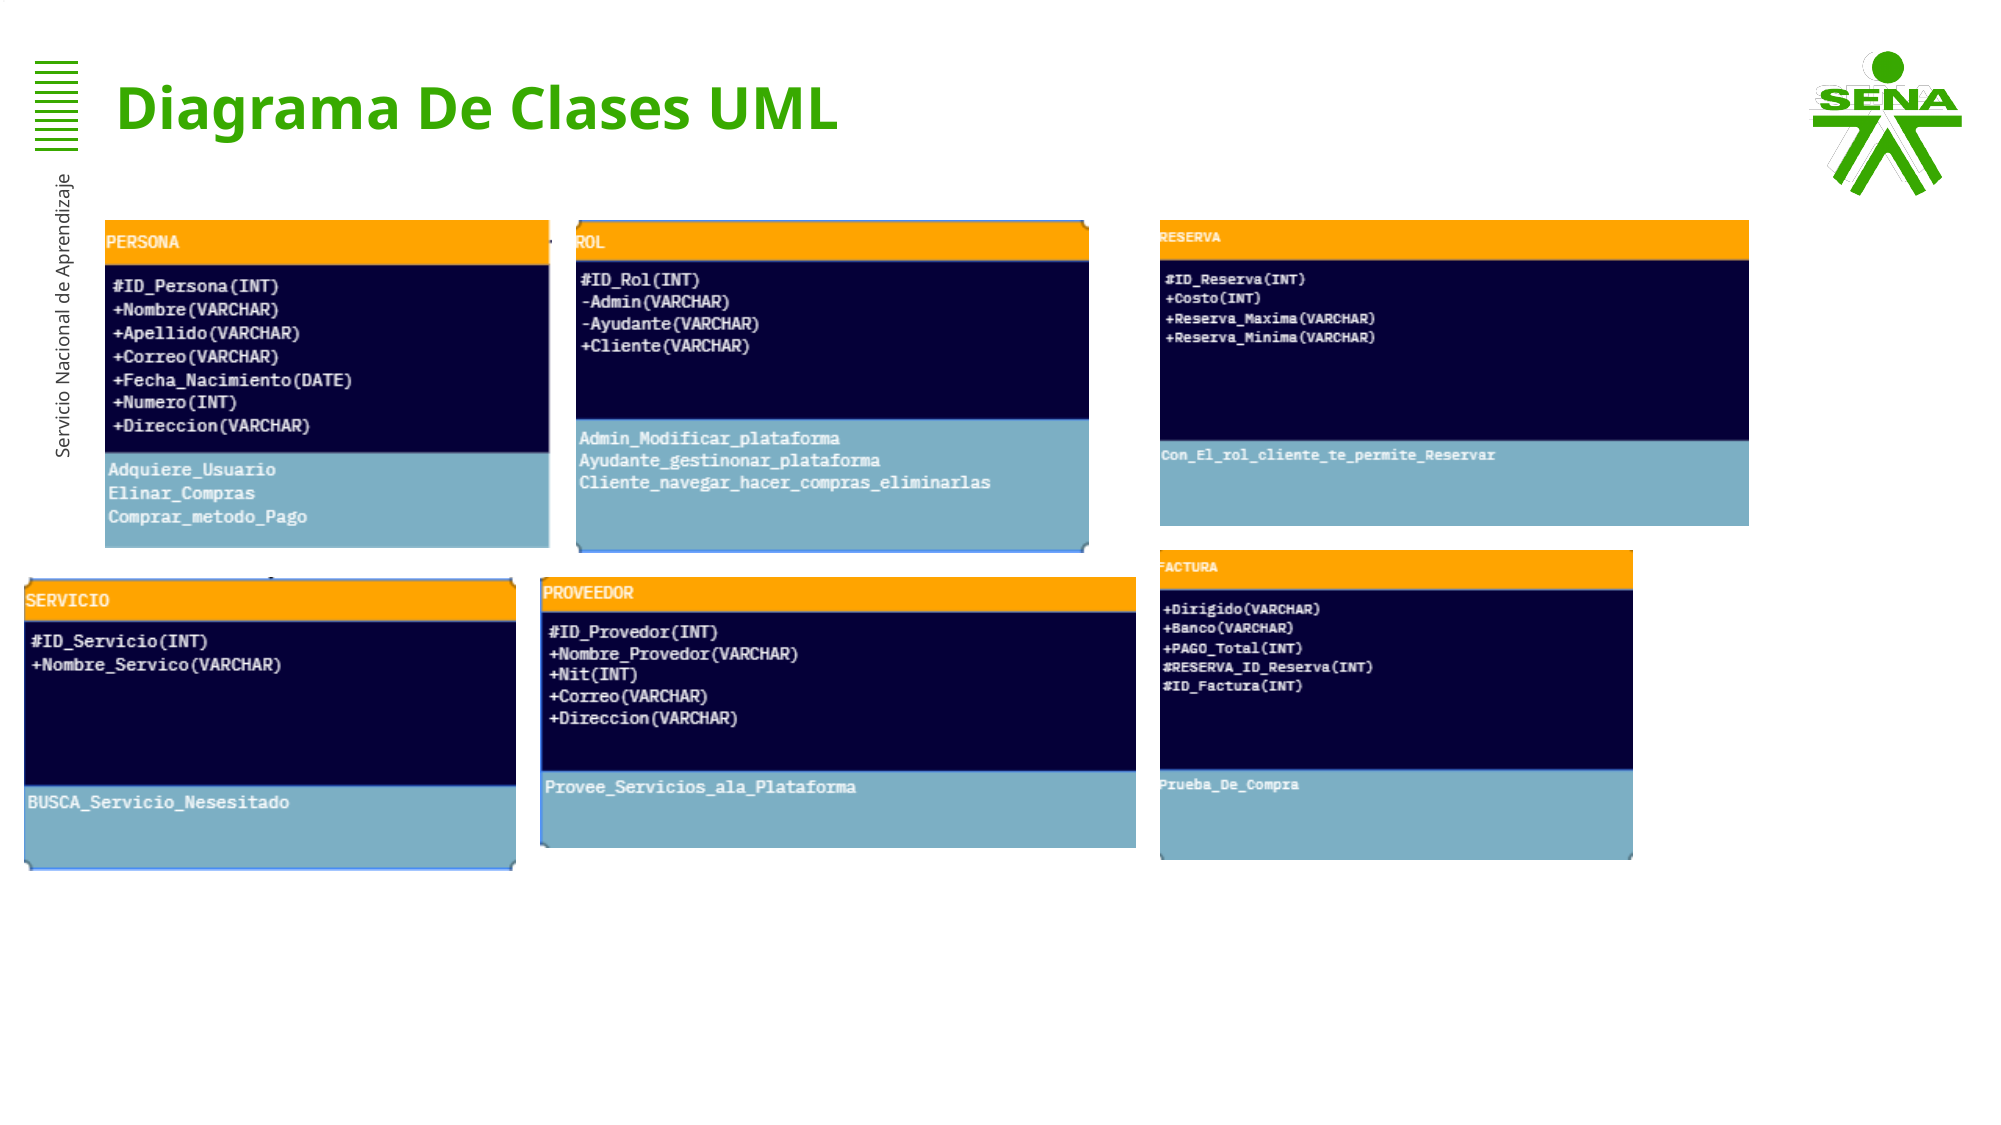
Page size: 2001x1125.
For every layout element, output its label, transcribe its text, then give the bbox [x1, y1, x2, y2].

picture [540, 576, 1137, 848]
picture [105, 220, 552, 548]
picture [575, 220, 1089, 553]
picture [1160, 550, 1633, 861]
picture [24, 576, 516, 872]
text_box Servicio Nacional de Aprendizaje [43, 158, 81, 485]
picture [1809, 51, 1962, 197]
picture [1160, 220, 1749, 526]
text_box Diagrama De Clases UML [95, 37, 1087, 175]
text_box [34, 62, 79, 150]
